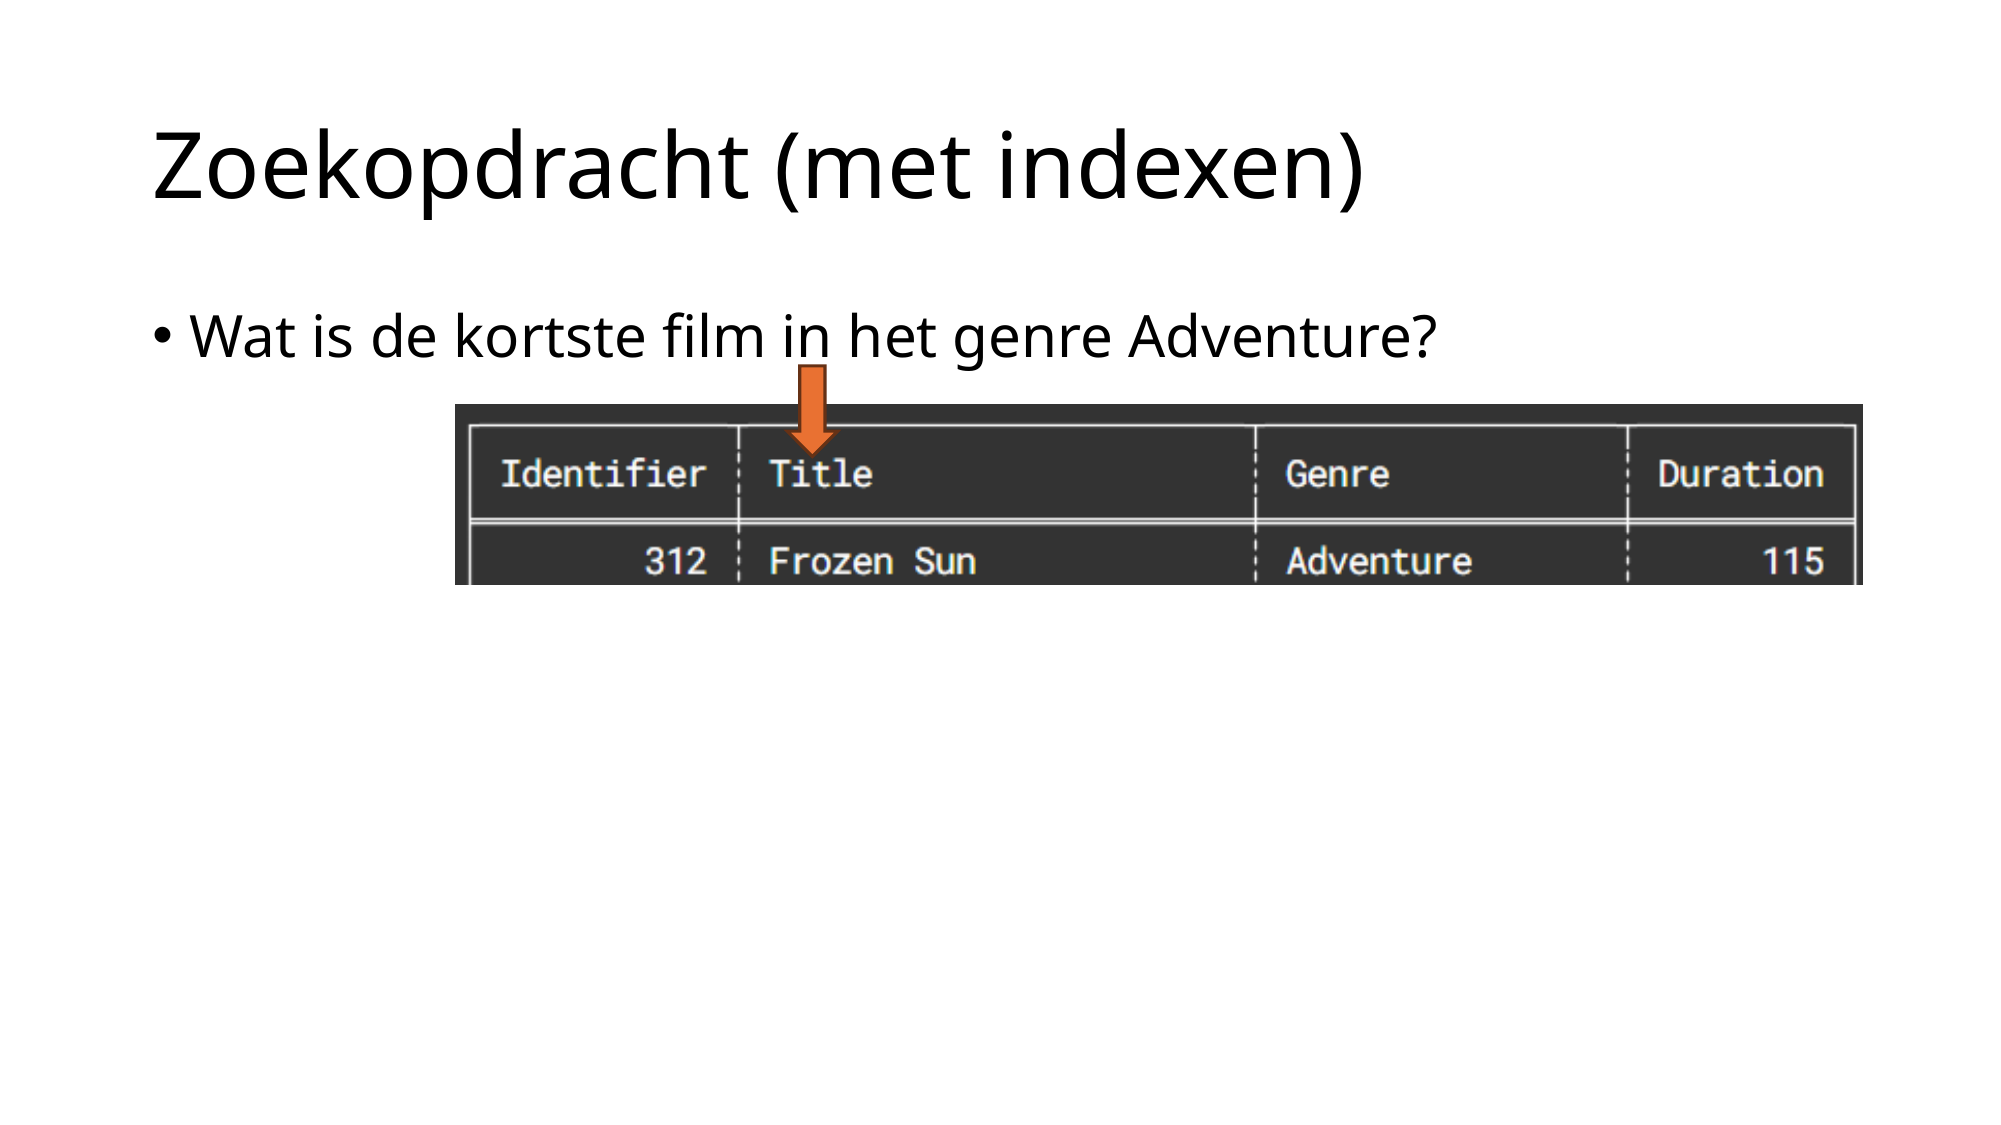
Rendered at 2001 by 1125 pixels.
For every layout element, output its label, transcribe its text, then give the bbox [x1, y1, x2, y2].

title Zoekopdracht (met indexen) [137, 59, 1863, 278]
list Wat is de kortste film in het genre Adventure? [137, 299, 1863, 1014]
picture [455, 404, 1863, 586]
text_box [798, 364, 827, 404]
